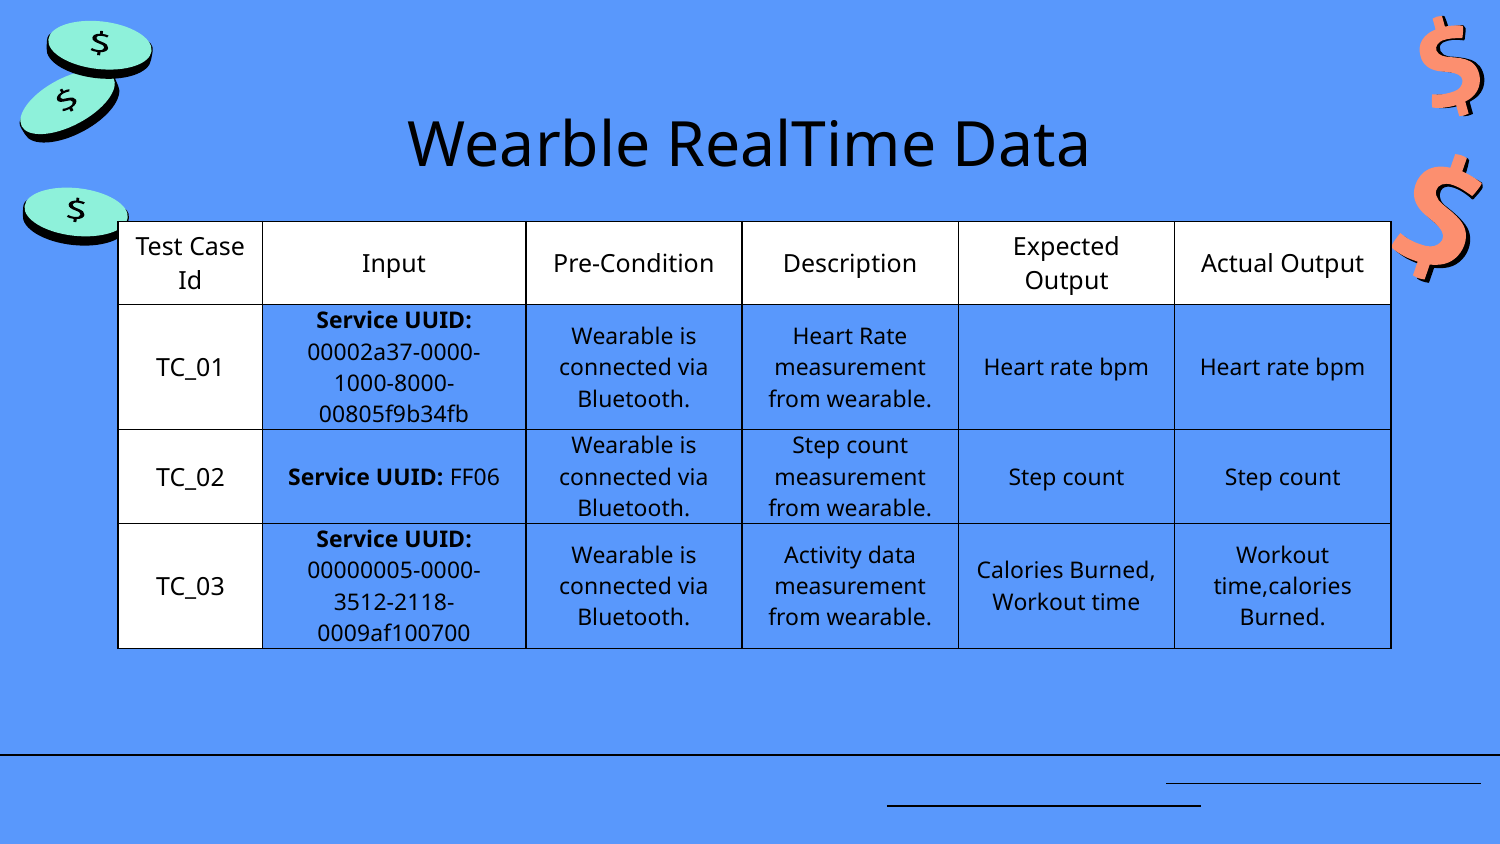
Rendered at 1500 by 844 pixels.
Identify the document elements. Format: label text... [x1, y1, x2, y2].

table_header Test Case Id [119, 222, 262, 304]
table_header Description [743, 222, 958, 304]
table_cell Service UUID: 00000005-0000-3512-2118-0009af100700 [263, 524, 525, 648]
table_cell TC_02 [119, 430, 262, 523]
table_cell Activity data measurement from wearable. [743, 524, 958, 648]
table_cell Workout time,calories Burned. [1175, 524, 1390, 648]
table_cell Heart rate bpm [959, 305, 1174, 429]
table_header Actual Output [1175, 222, 1390, 304]
table_cell Wearable is connected via Bluetooth. [527, 430, 741, 523]
table_cell Service UUID: 00002a37-0000-1000-8000-00805f9b34fb [263, 305, 525, 429]
table_header Expected Output [959, 222, 1174, 304]
table_cell Heart Rate measurement from wearable. [743, 305, 958, 429]
table_cell TC_03 [119, 524, 262, 648]
table_cell Heart rate bpm [1175, 305, 1390, 429]
title Wearble RealTime Data [118, 88, 1382, 183]
table_cell Calories Burned, Workout time [959, 524, 1174, 648]
table_header Input [263, 222, 525, 304]
table_cell Step count measurement from wearable. [743, 430, 958, 523]
table_cell Service UUID: FF06 [263, 430, 525, 523]
table_header Pre-Condition [527, 222, 741, 304]
table_cell TC_01 [119, 305, 262, 429]
table_cell Wearable is connected via Bluetooth. [527, 305, 741, 429]
table_cell Step count [1175, 430, 1390, 523]
table_cell Wearable is connected via Bluetooth. [527, 524, 741, 648]
table_cell Step count [959, 430, 1174, 523]
